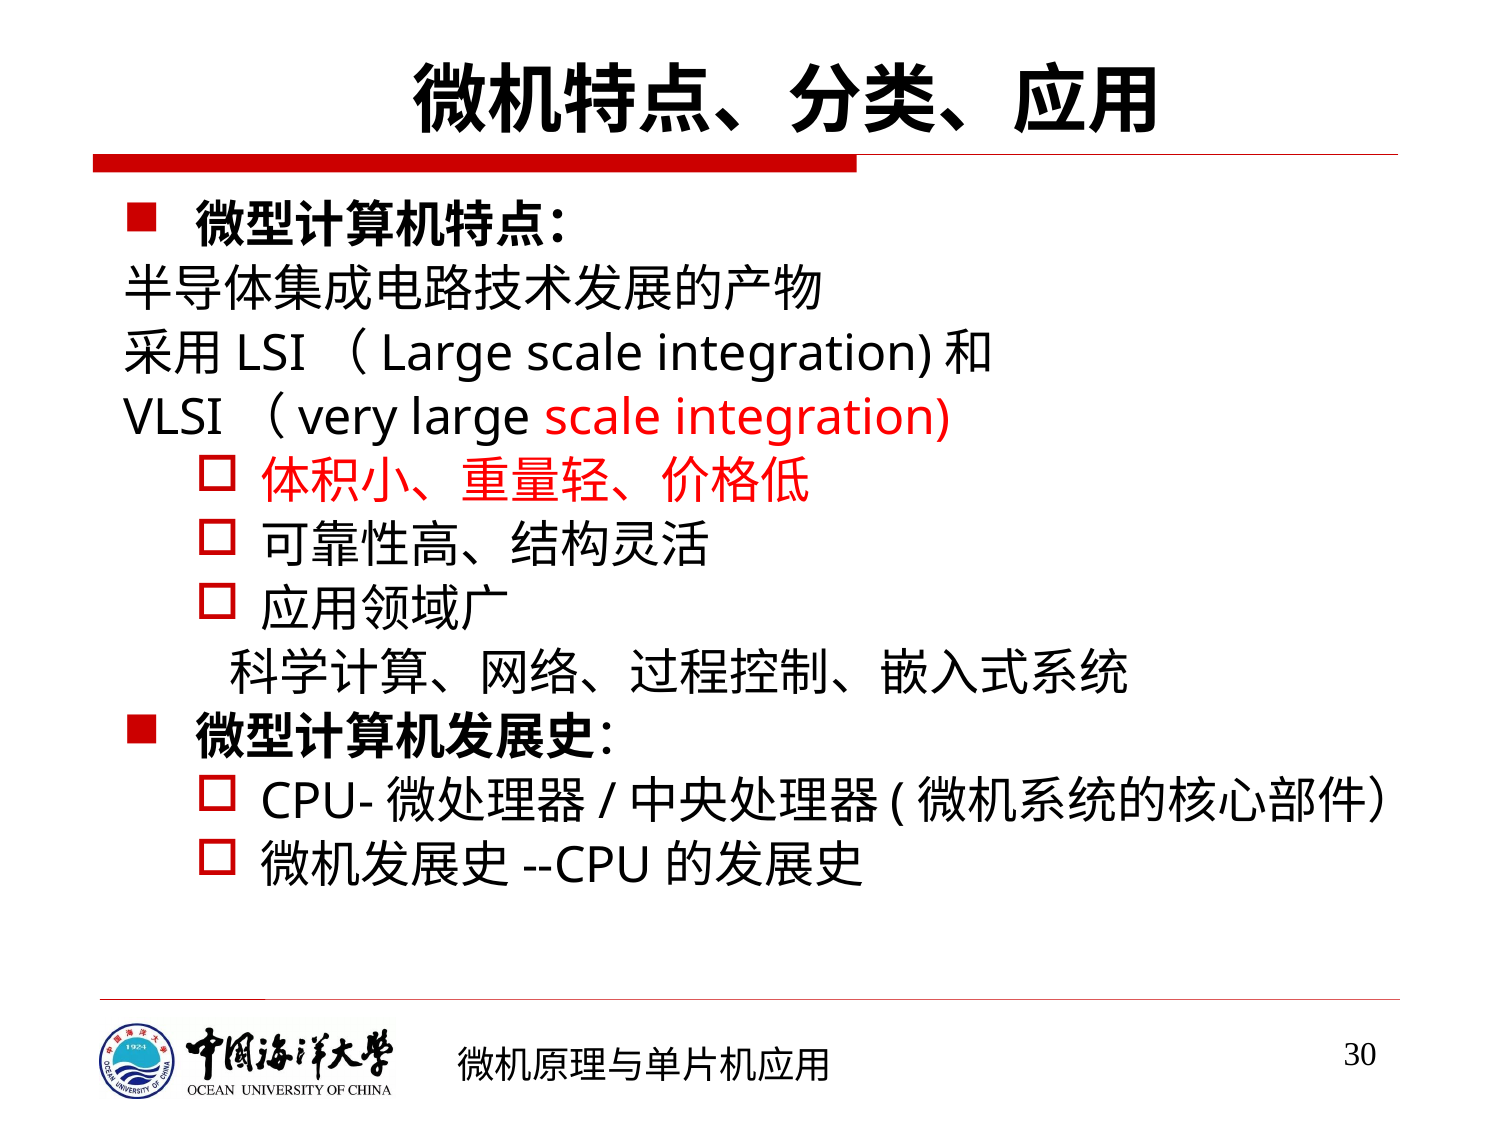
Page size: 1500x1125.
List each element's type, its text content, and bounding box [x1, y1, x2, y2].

picture [99, 1017, 396, 1099]
list 微型计算机特点： 半导体集成电路技术发展的产物 采用LSI（Large scale integration)和 VLSI（very large scale integration) 体积小、重量轻、价格低 可靠性高、结构灵活 应用领域广 科学计算、网络、过程控制、嵌入式系统 微型计算机发展史： CPU-微处理器/中央处理器(微机系统的核心部件） 微机发展史--CPU的发展史 [31, 192, 1452, 996]
title 微机特点、分类、应用 [220, 34, 1355, 150]
slide_number 30 [1328, 1024, 1407, 1103]
